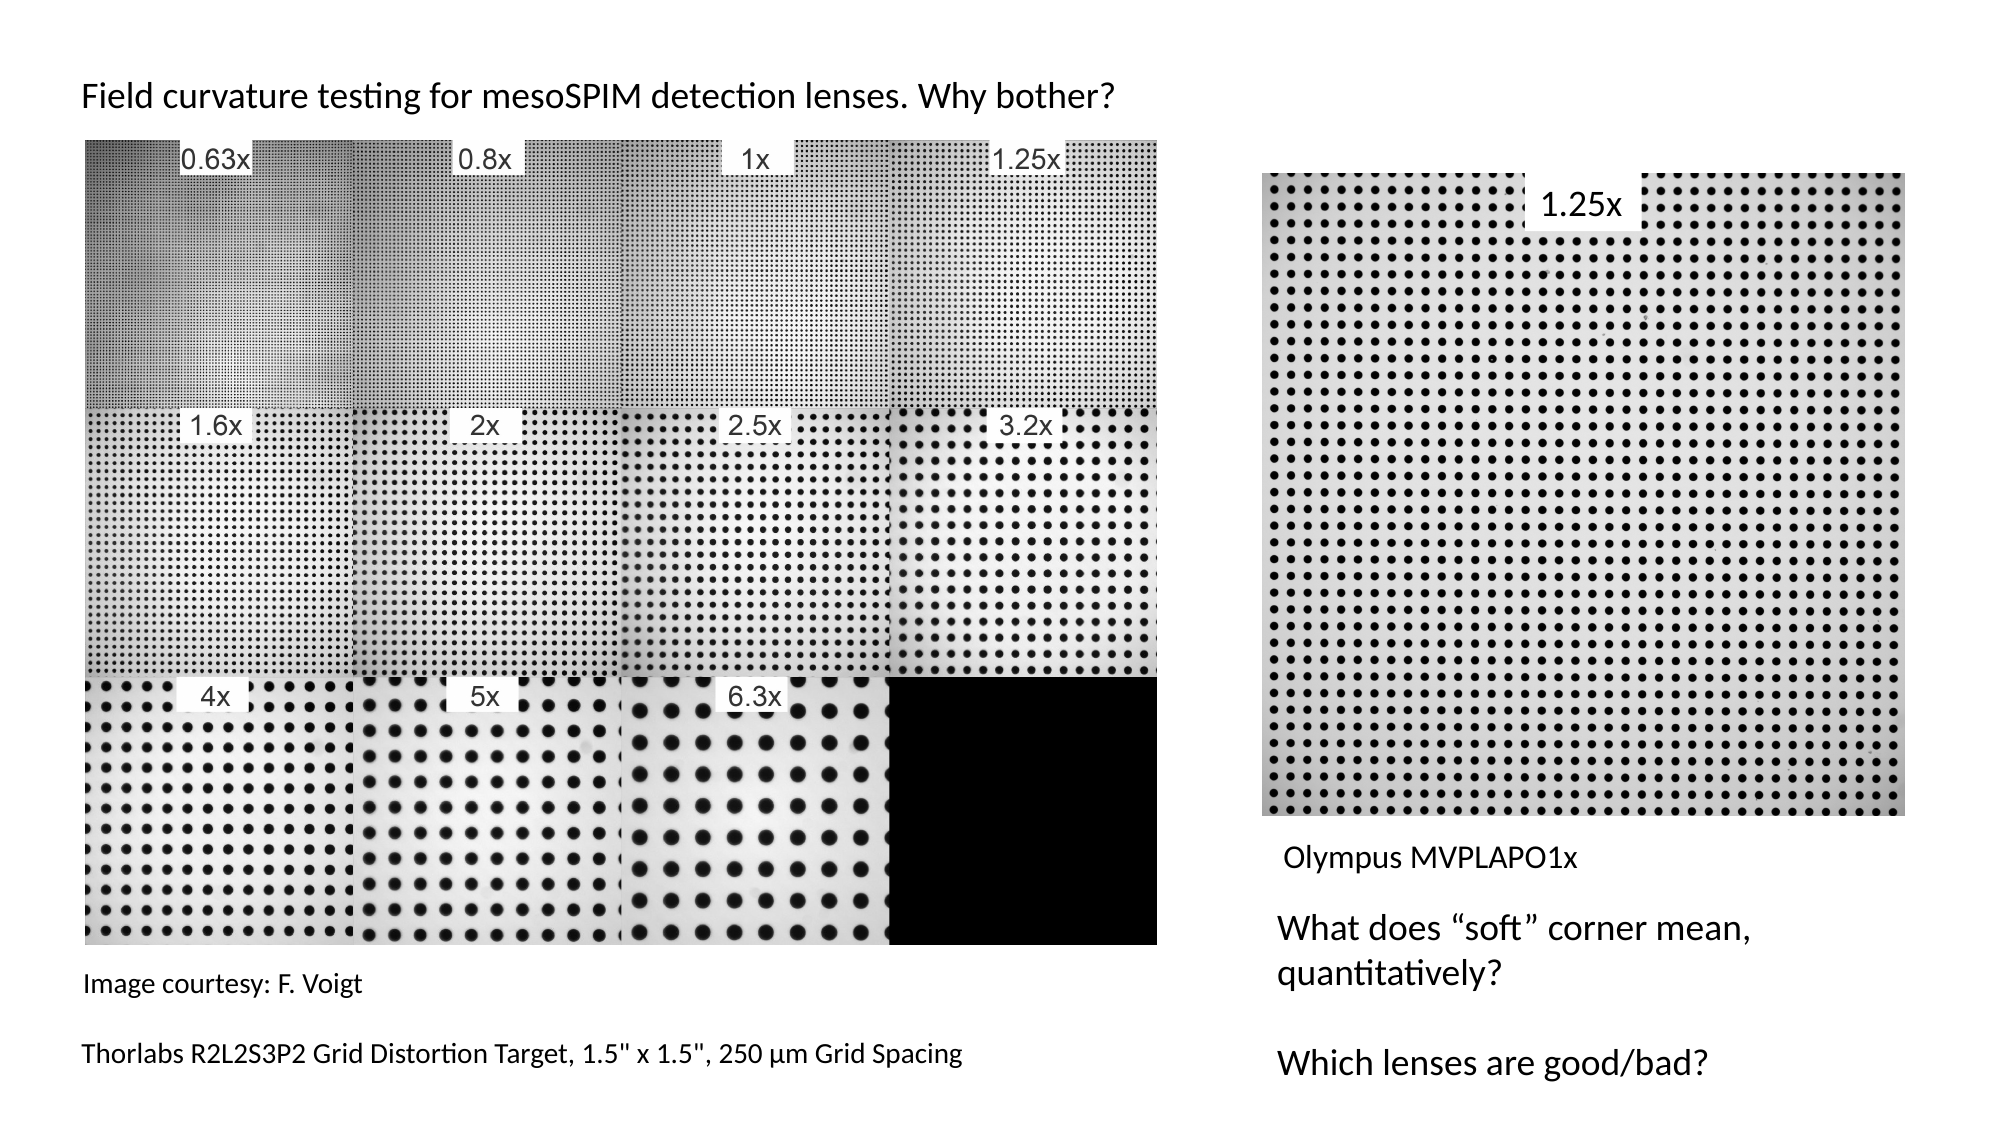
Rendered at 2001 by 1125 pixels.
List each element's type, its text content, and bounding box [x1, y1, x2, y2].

text_box Image courtesy: F. Voigt [68, 956, 378, 1007]
text_box Field curvature testing for mesoSPIM detection lenses. Why bother? [66, 63, 1169, 124]
text_box What does “soft” corner mean, quantitatively? Which lenses are good/bad? [1262, 895, 1802, 1091]
picture [85, 140, 1157, 945]
text_box Thorlabs R2L2S3P2 Grid Distortion Target, 1.5" x 1.5", 250 µm Grid Spacing [66, 1027, 1005, 1077]
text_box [1262, 171, 1905, 884]
